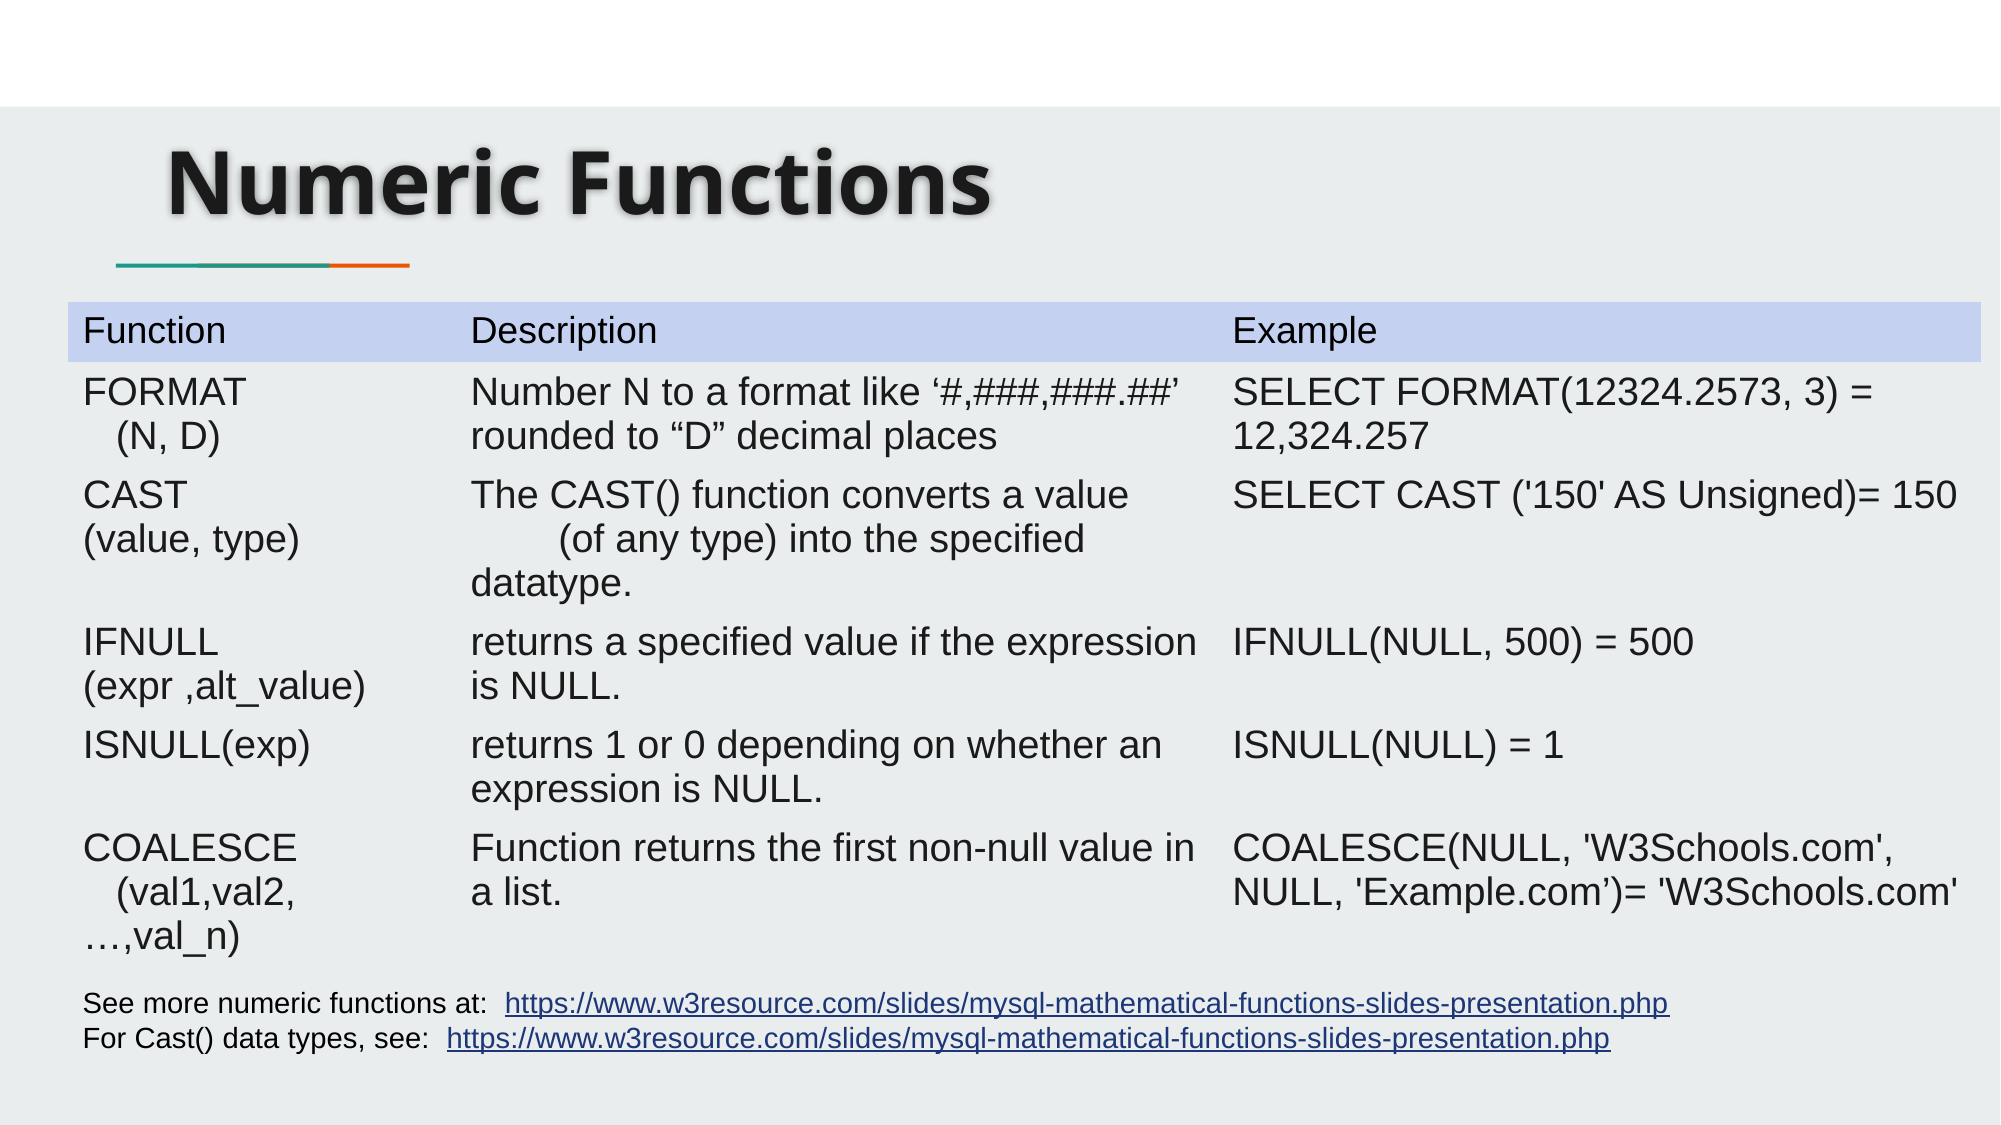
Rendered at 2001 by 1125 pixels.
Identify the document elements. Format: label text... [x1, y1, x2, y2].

table_cell returns a specified value if the expression is NULL. [456, 612, 1217, 716]
table_cell returns 1 or 0 depending on whether an expression is NULL. [456, 716, 1217, 819]
text_box [1857, 170, 2000, 663]
table_cell SELECT FORMAT(12324.2573, 3) = 12,324.257 [1217, 362, 1981, 465]
table_cell FORMAT (N, D) [68, 362, 456, 465]
table_cell SELECT CAST ('150' AS Unsigned)= 150 [1217, 465, 1981, 612]
table_cell CAST (value, type) [68, 465, 456, 612]
table_cell Number N to a format like ‘#,###,###.##’ rounded to “D” decimal places [456, 362, 1217, 465]
table_cell IFNULL(NULL, 500) = 500 [1217, 612, 1981, 716]
table_cell ISNULL(NULL) = 1 [1217, 716, 1981, 819]
table_cell Function returns the first non-null value in a list. [456, 819, 1217, 966]
table_header Description [456, 302, 1217, 362]
table_cell COALESCE(NULL, 'W3Schools.com', NULL, 'Example.com’)= 'W3Schools.com' [1217, 819, 1981, 966]
table_header Function [68, 302, 456, 362]
text_box See more numeric functions at: https://www.w3resource.com/slides/mysql-mathematical-functions-slides-presentation.php For Cast() data types, see: https://www.w3resource.com/slides/mysql-mathematical-functions-slides-presentation.php [67, 976, 1879, 1062]
table_cell The CAST() function converts a value (of any type) into the specified datatype. [456, 465, 1217, 612]
table_cell ISNULL(exp) [68, 716, 456, 819]
table_header Example [1217, 302, 1981, 362]
table_cell IFNULL (expr ,alt_value) [68, 612, 456, 716]
table_cell COALESCE (val1,val2,…,val_n) [68, 819, 456, 966]
title Numeric Functions [149, 99, 1849, 260]
